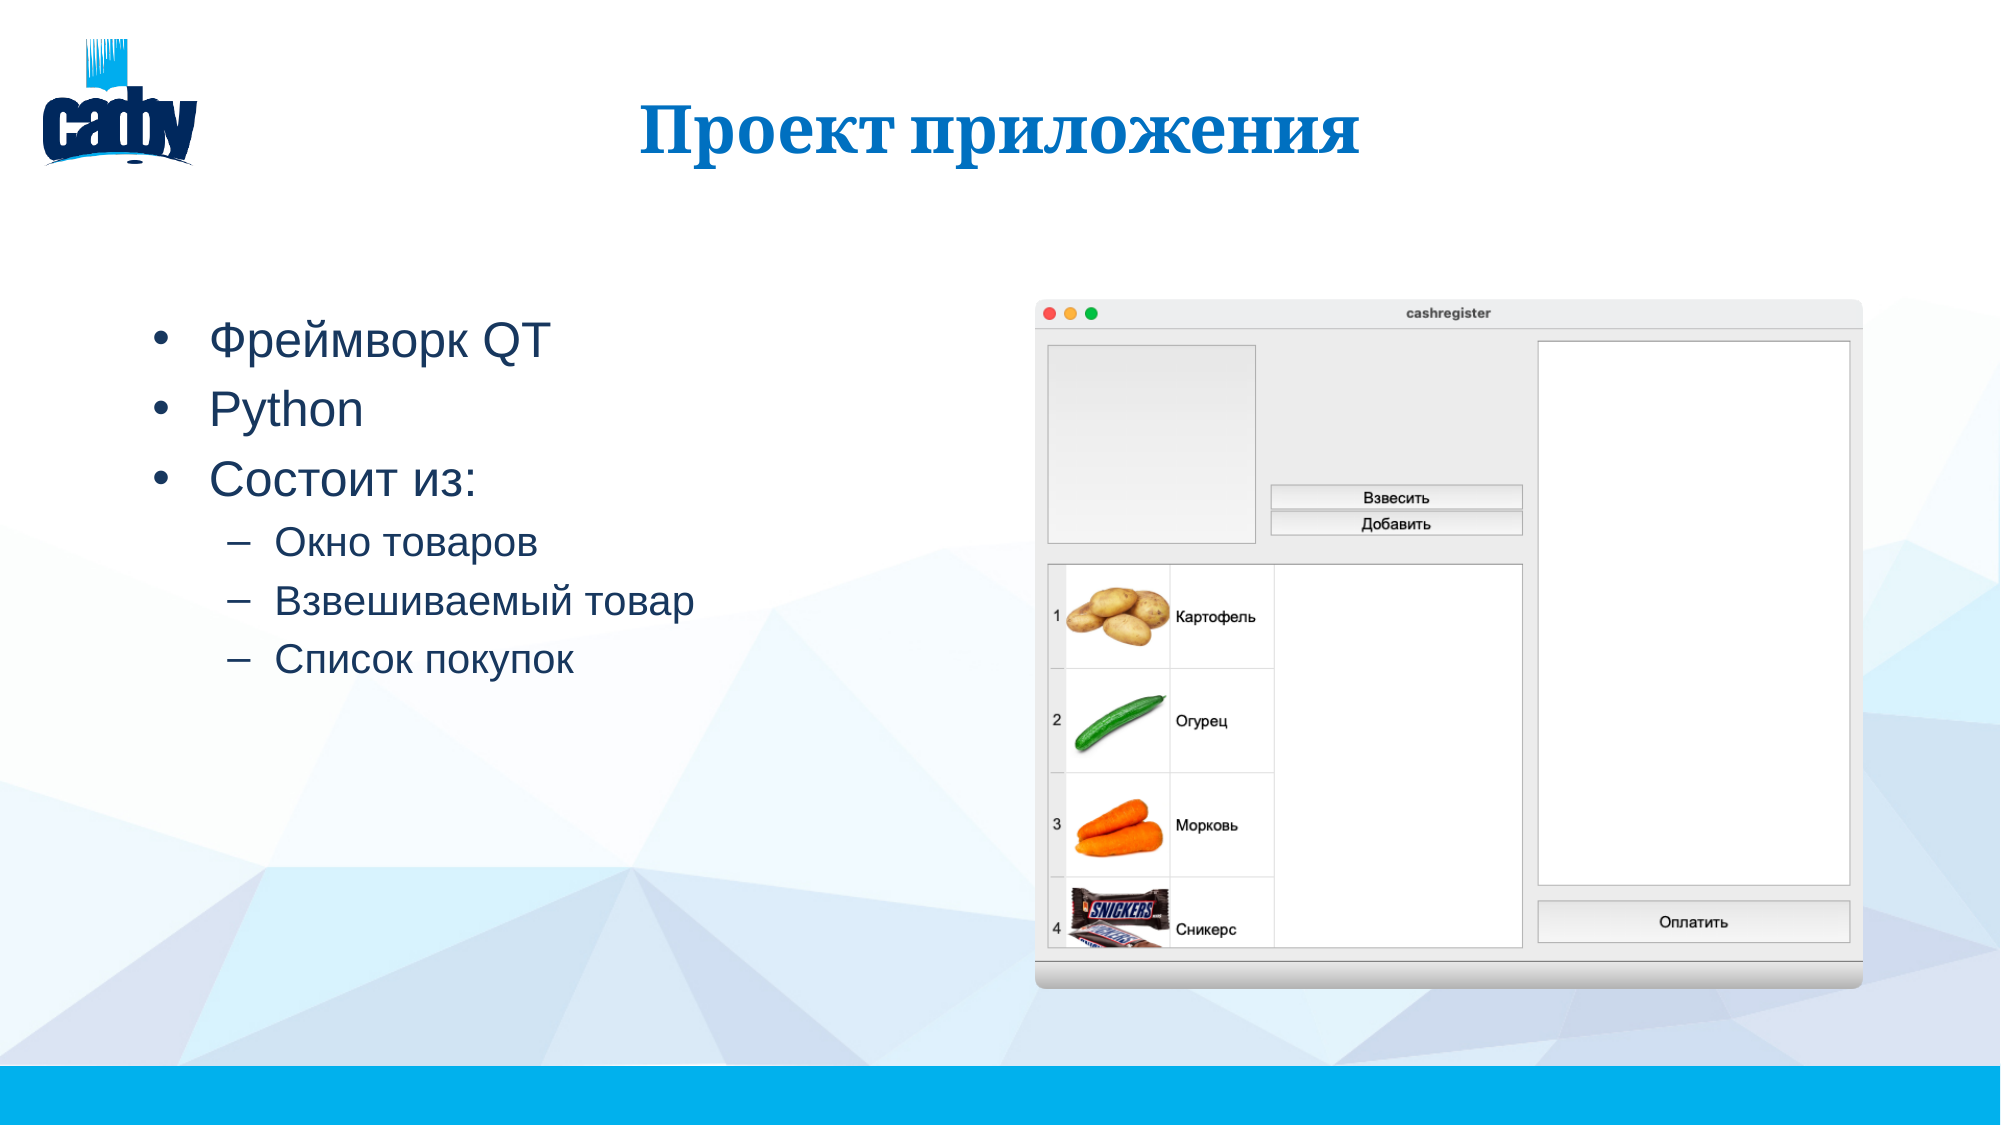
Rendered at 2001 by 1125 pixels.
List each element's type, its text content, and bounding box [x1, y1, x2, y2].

list Фреймворк QT Python Состоит из: Окно товаров Взвешиваемый товар Список покупок [137, 299, 994, 1014]
title Проект приложения [291, 45, 1709, 209]
picture [0, 0, 2001, 1065]
